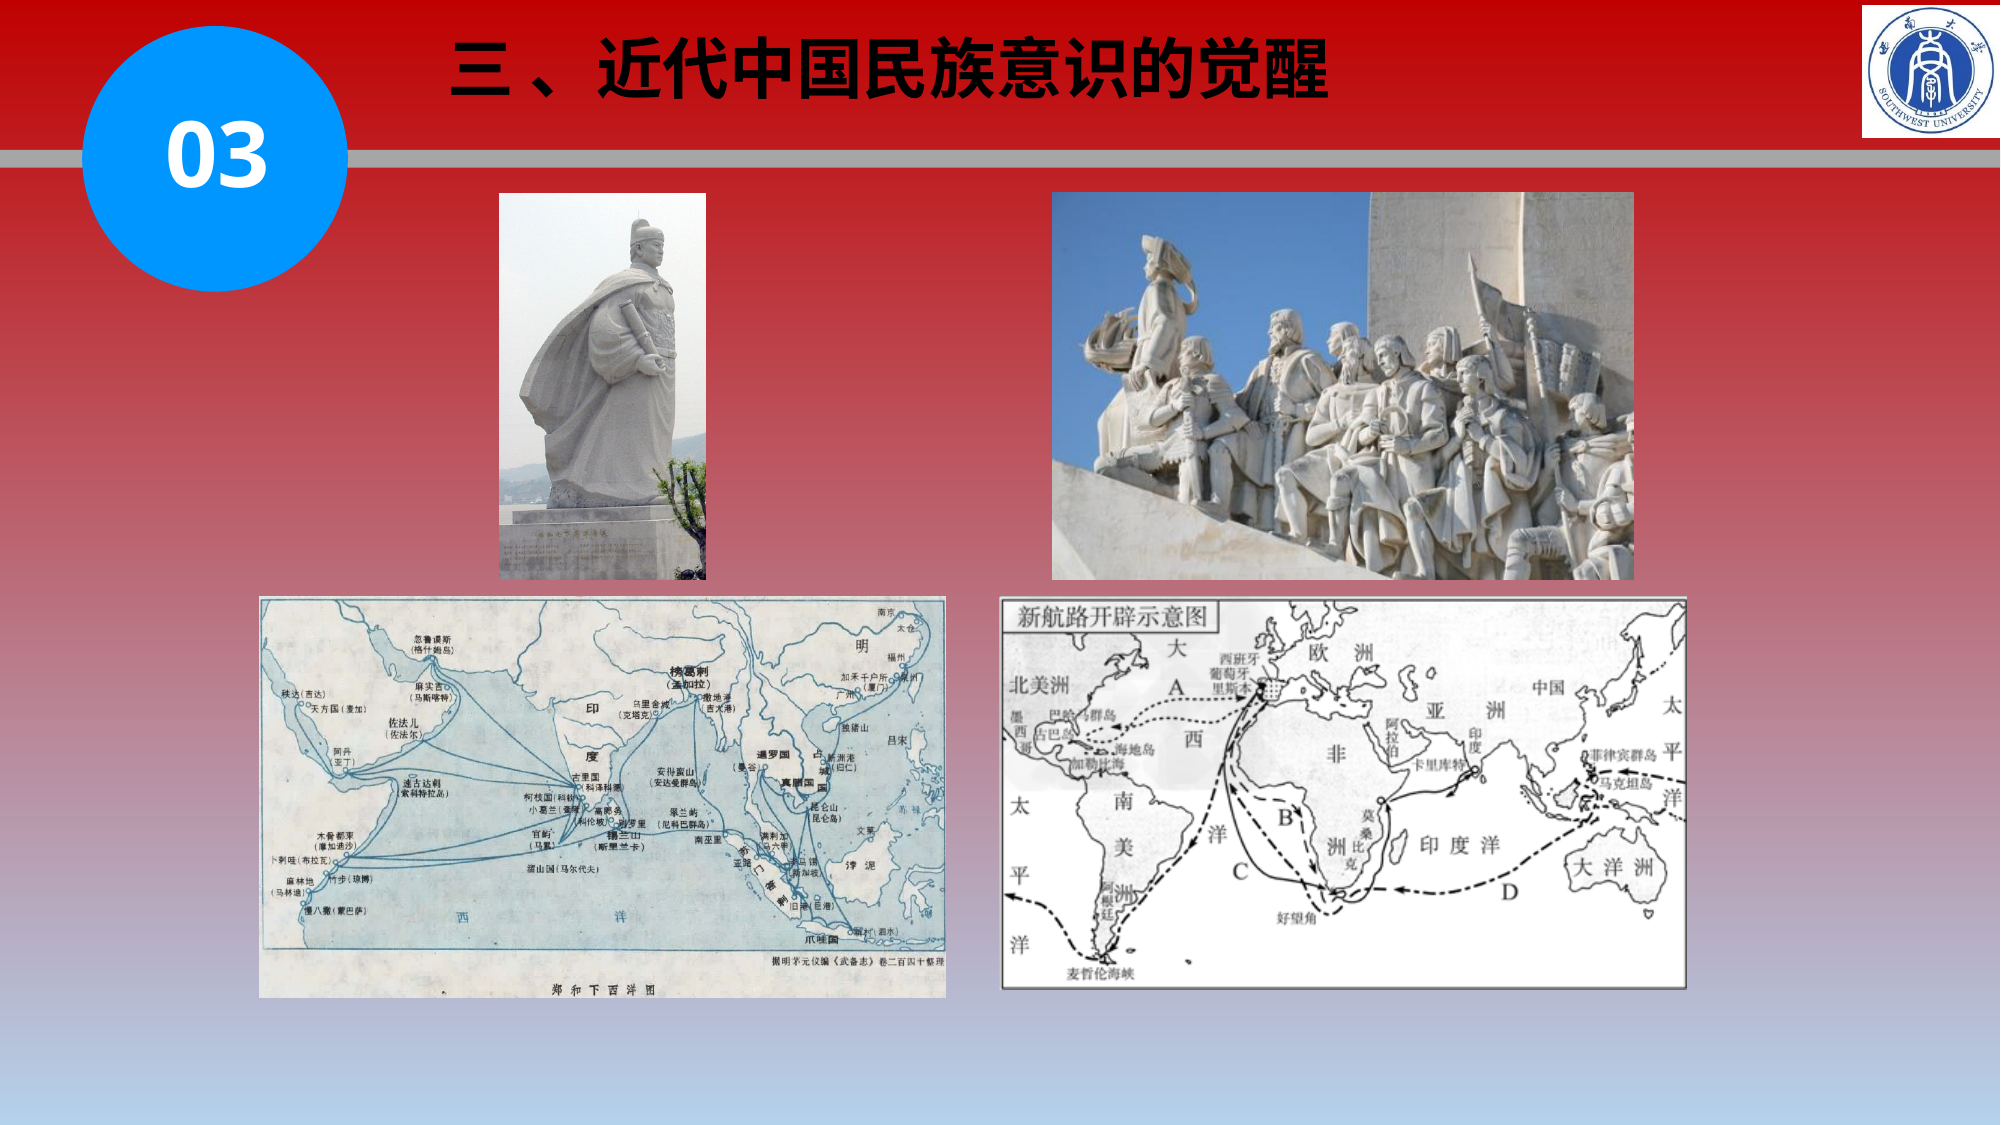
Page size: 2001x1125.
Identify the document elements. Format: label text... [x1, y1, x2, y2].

picture [1862, 5, 2000, 138]
picture [999, 596, 1687, 990]
list 03 [137, 78, 298, 238]
list 三 、近代中国民族意识的觉醒 [432, 28, 1589, 122]
picture [259, 596, 946, 998]
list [1052, 192, 1634, 580]
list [499, 193, 706, 580]
